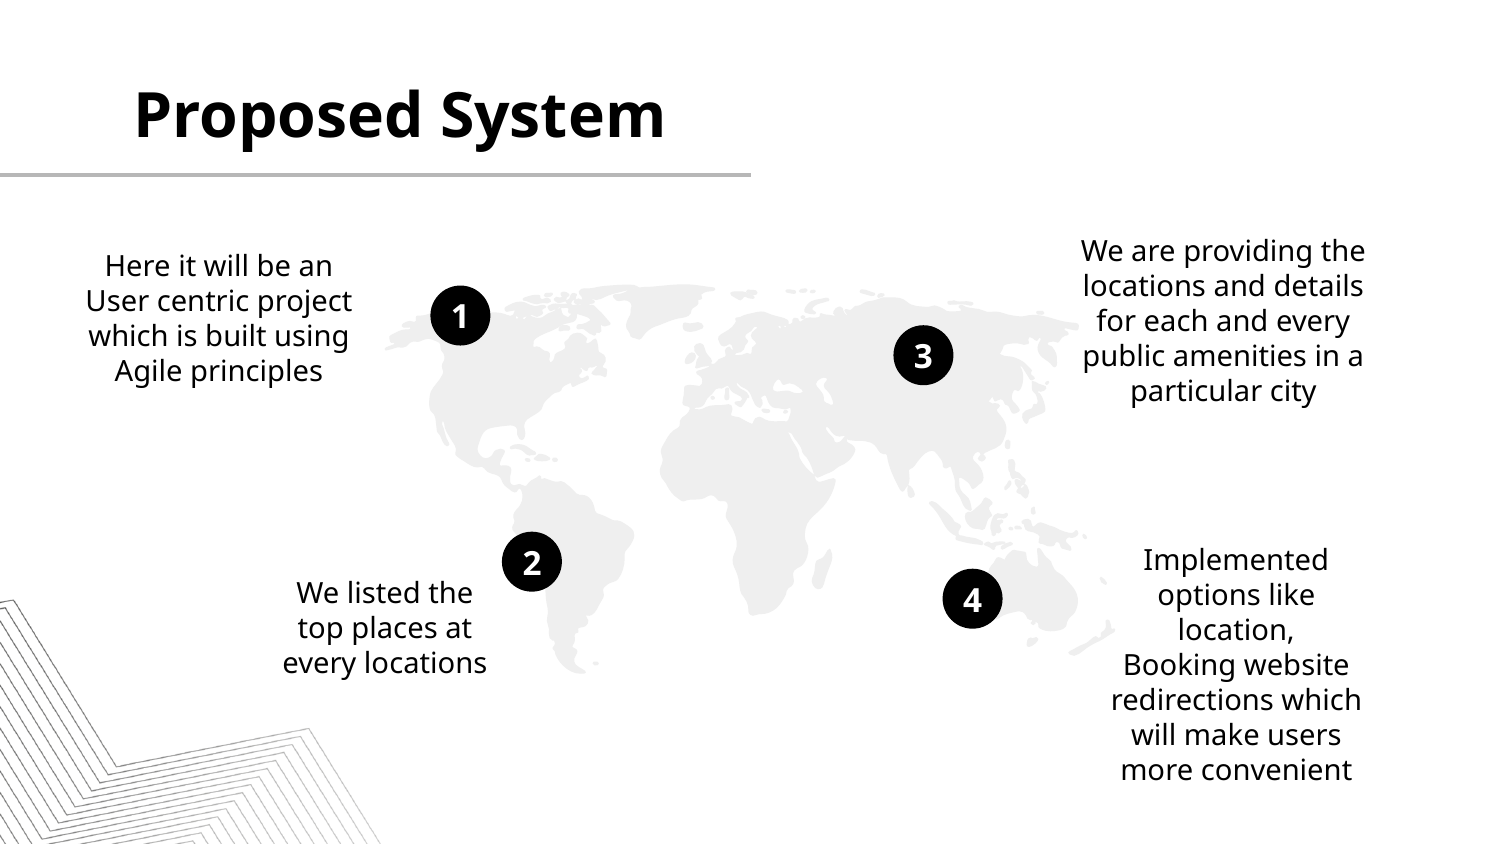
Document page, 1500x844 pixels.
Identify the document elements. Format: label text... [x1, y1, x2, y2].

title Proposed System [118, 60, 1382, 150]
text_box Implemented options like location, Booking website redirections which will make users more convenient [1083, 526, 1390, 781]
text_box Here it will be an User centric project which is built using Agile principles [58, 232, 380, 437]
text_box We listed the top places at every locations [257, 559, 379, 603]
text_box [384, 284, 1116, 675]
picture [0, 599, 526, 844]
text_box We are providing the locations and details for each and every public amenities in a particular city [1065, 217, 1382, 399]
